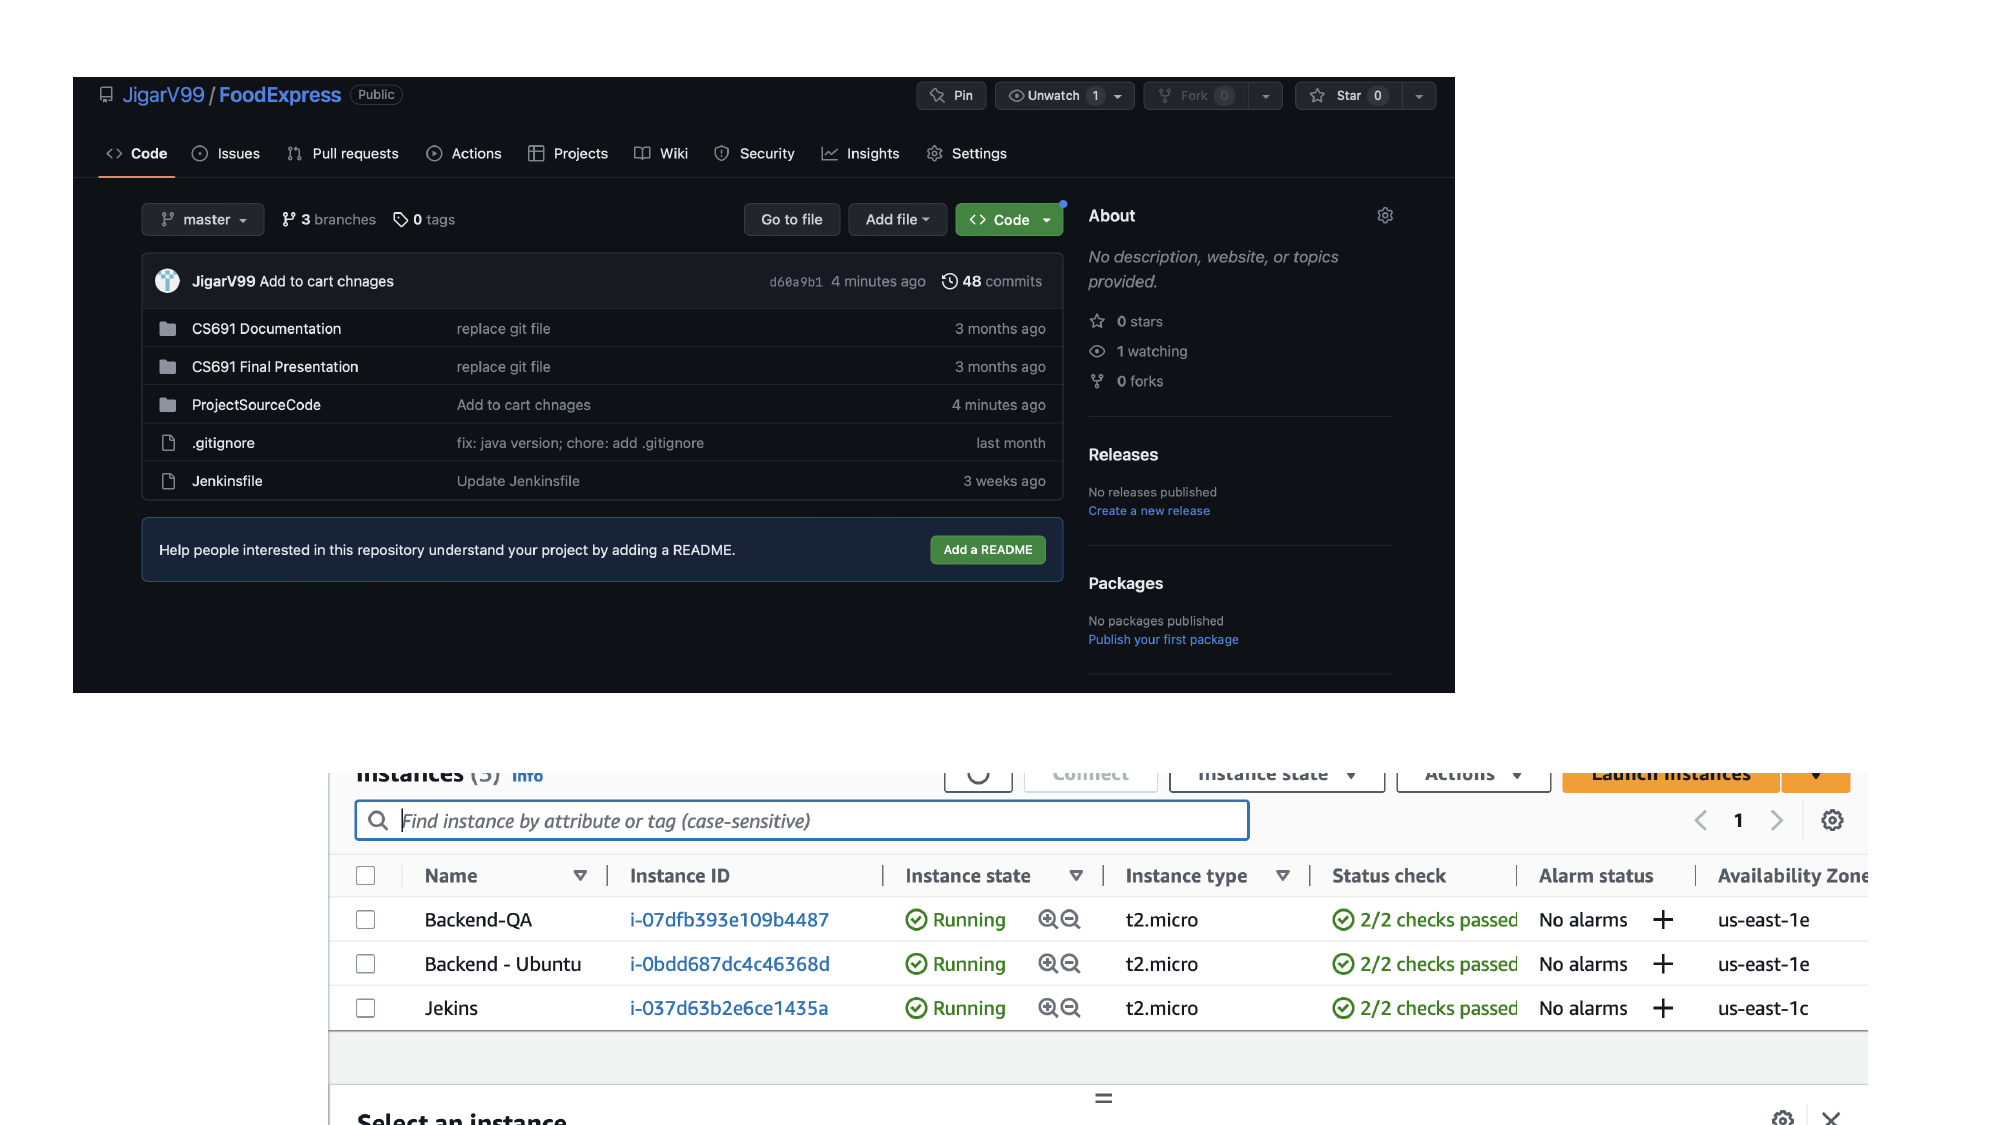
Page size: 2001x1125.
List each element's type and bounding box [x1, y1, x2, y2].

picture [328, 773, 1868, 1125]
picture [73, 77, 1455, 693]
